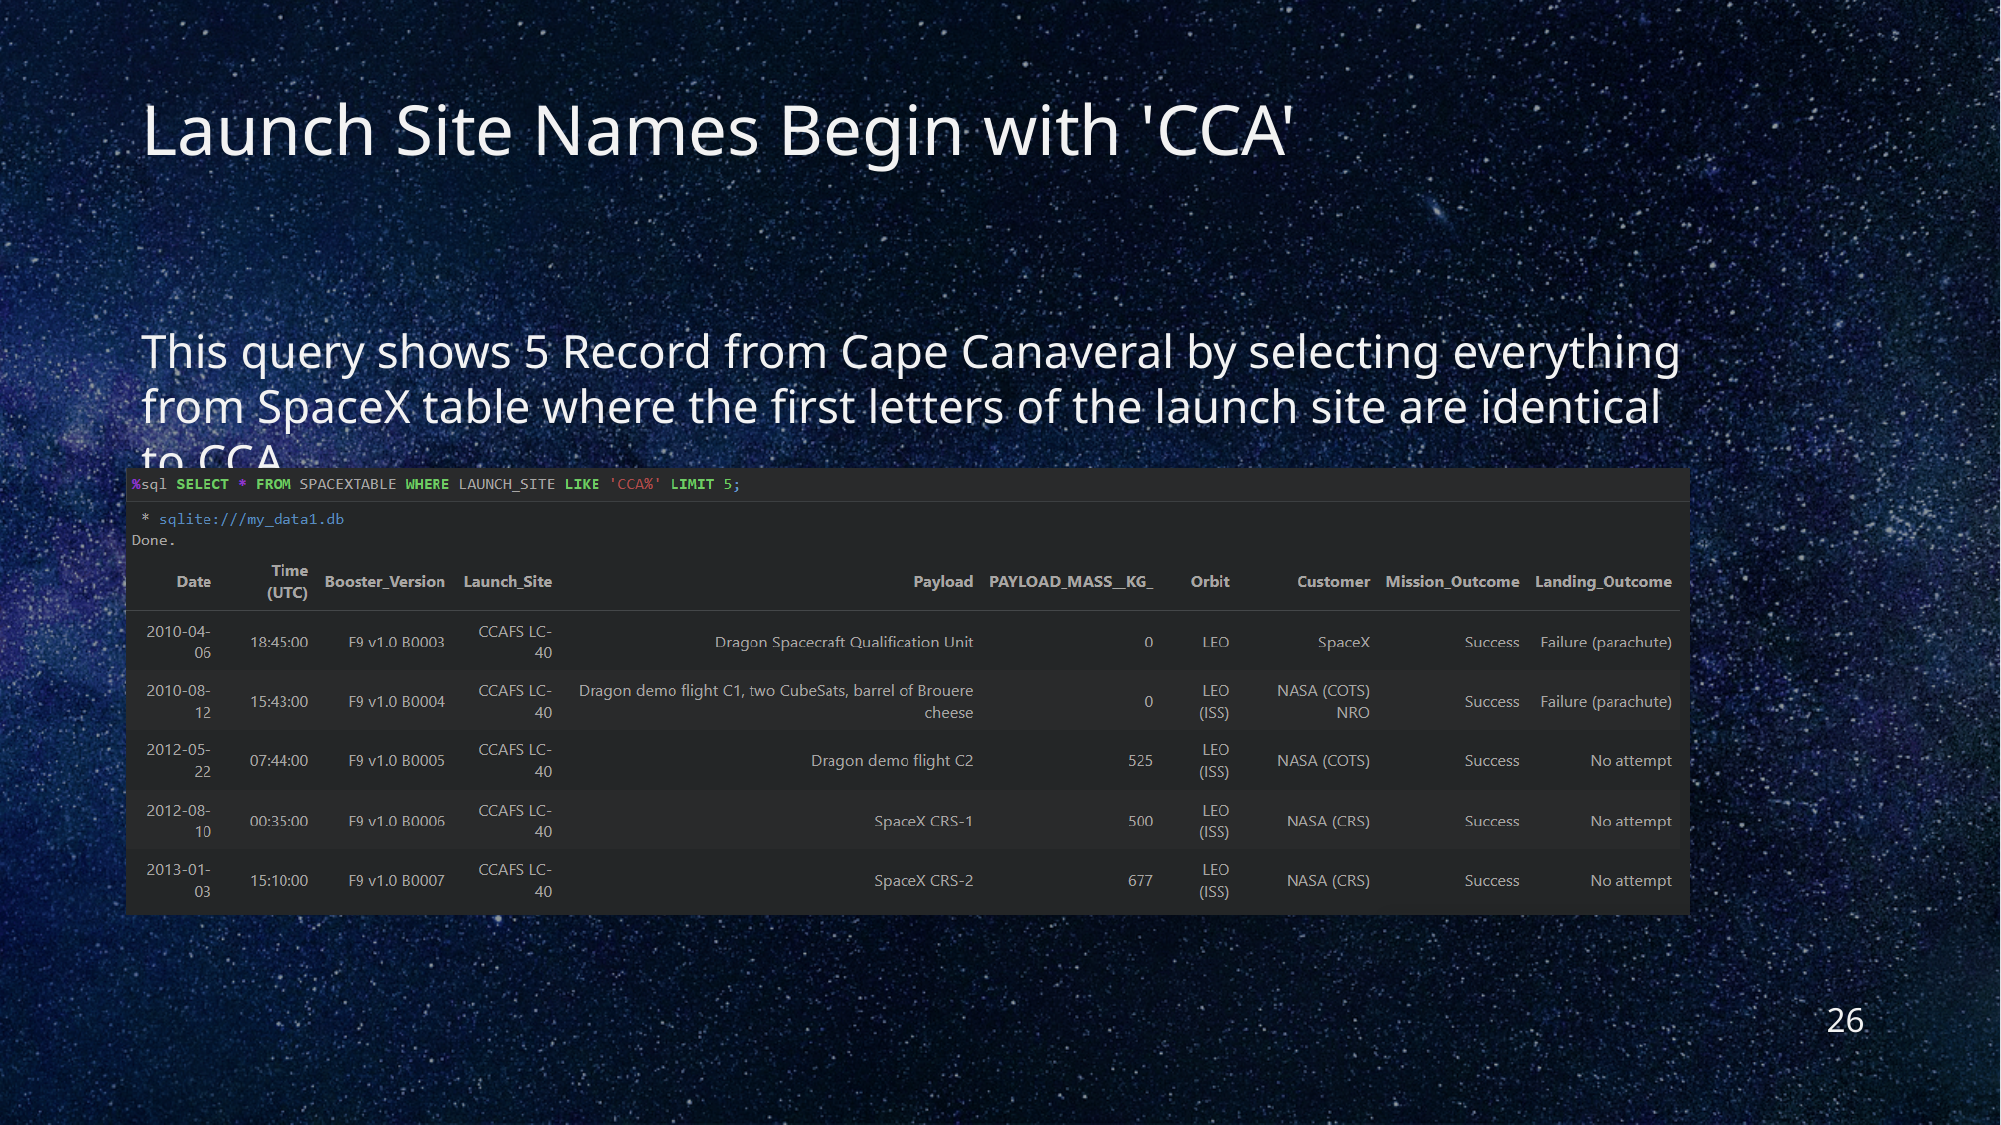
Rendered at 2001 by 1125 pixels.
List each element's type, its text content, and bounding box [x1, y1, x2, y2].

picture [0, 0, 2001, 1125]
slide_number 26 [1429, 988, 1880, 1055]
text_box Launch Site Names Begin with 'CCA' [126, 88, 1852, 179]
list This query shows 5 Record from Cape Canaveral by selecting everything from SpaceX table where the first letters of the launch site are identical to CCA [126, 315, 1725, 542]
